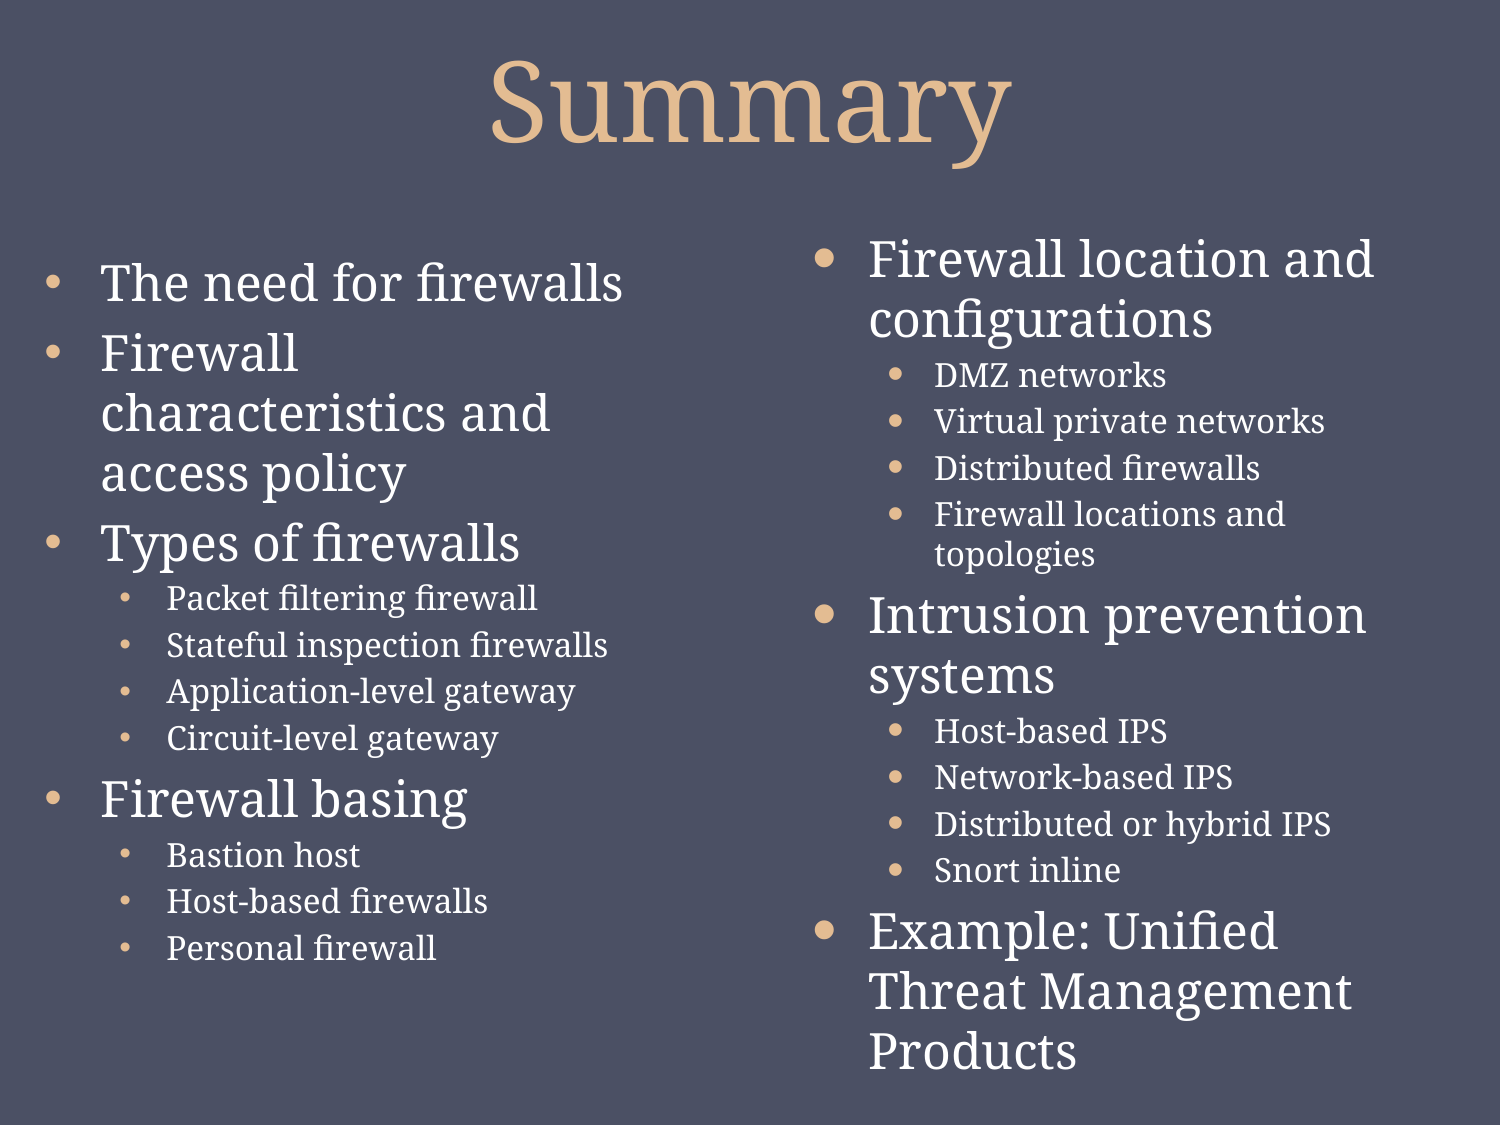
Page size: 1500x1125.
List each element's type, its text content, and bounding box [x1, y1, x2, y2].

list Firewall location and configurations DMZ networks Virtual private networks Distributed firewalls Firewall locations and topologies Intrusion prevention systems Host-based IPS Network-based IPS Distributed or hybrid IPS Snort inline Example: Unified Threat Management Products [797, 219, 1436, 1106]
title Summary [17, 0, 1483, 173]
list The need for firewalls Firewall characteristics and access policy Types of firewalls Packet filtering firewall Stateful inspection firewalls Application-level gateway Circuit-level gateway Firewall basing Bastion host Host-based firewalls Personal firewall [29, 243, 644, 1125]
